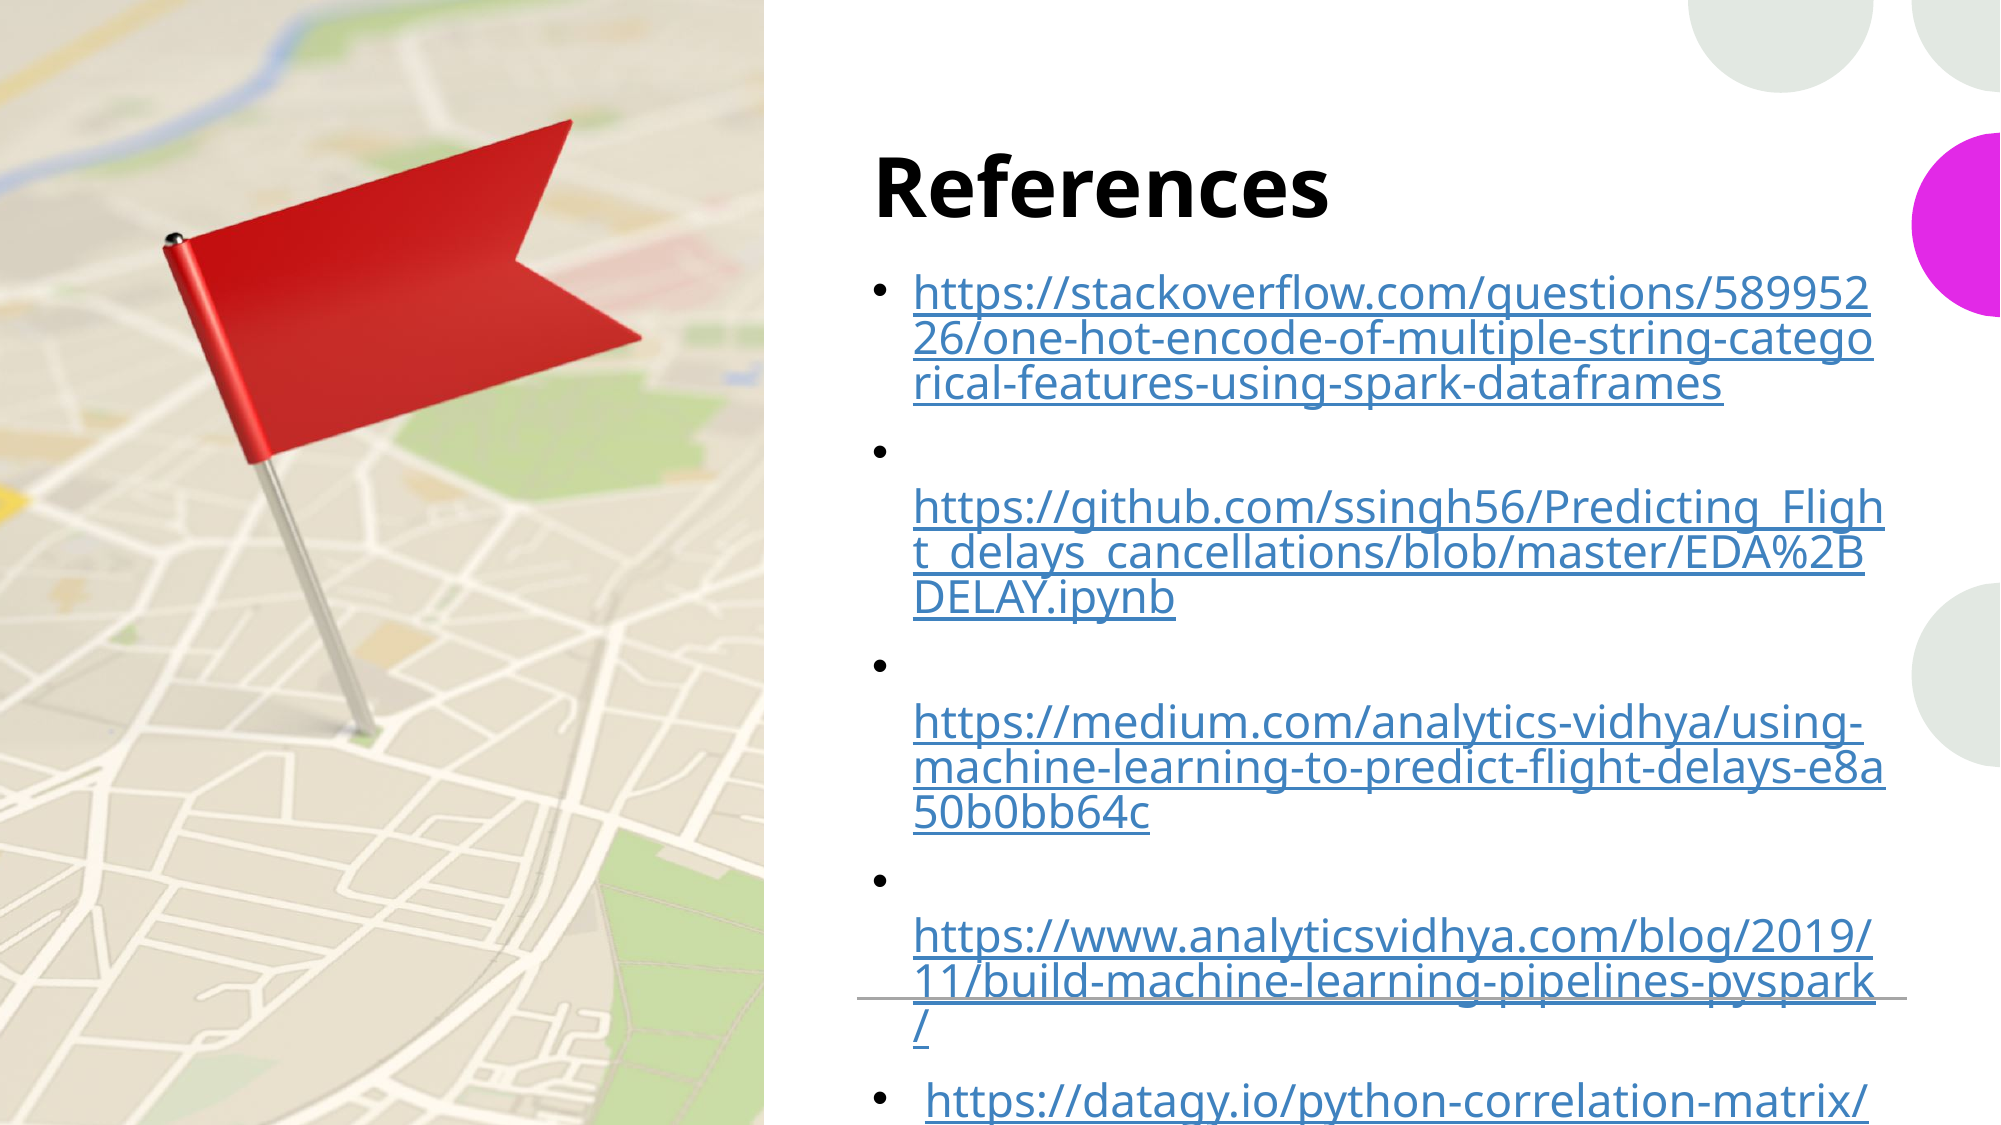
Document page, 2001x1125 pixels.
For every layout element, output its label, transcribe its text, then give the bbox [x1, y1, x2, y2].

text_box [1687, 0, 2000, 768]
list https://stackoverflow.com/questions/58995226/one-hot-encode-of-multiple-string-categorical-features-using-spark-dataframes https://github.com/ssingh56/Predicting_Flight_delays_cancellations/blob/master/EDA%2BDELAY.ipynb https://medium.com/analytics-vidhya/using-machine-learning-to-predict-flight-delays-e8a50b0bb64c https://www.analyticsvidhya.com/blog/2019/11/build-machine-learning-pipelines-pyspark/ https://datagy.io/python-correlation-matrix/ [857, 257, 1908, 936]
text_box [764, 0, 2000, 1125]
picture [0, 0, 764, 1125]
title References [857, 126, 1687, 257]
